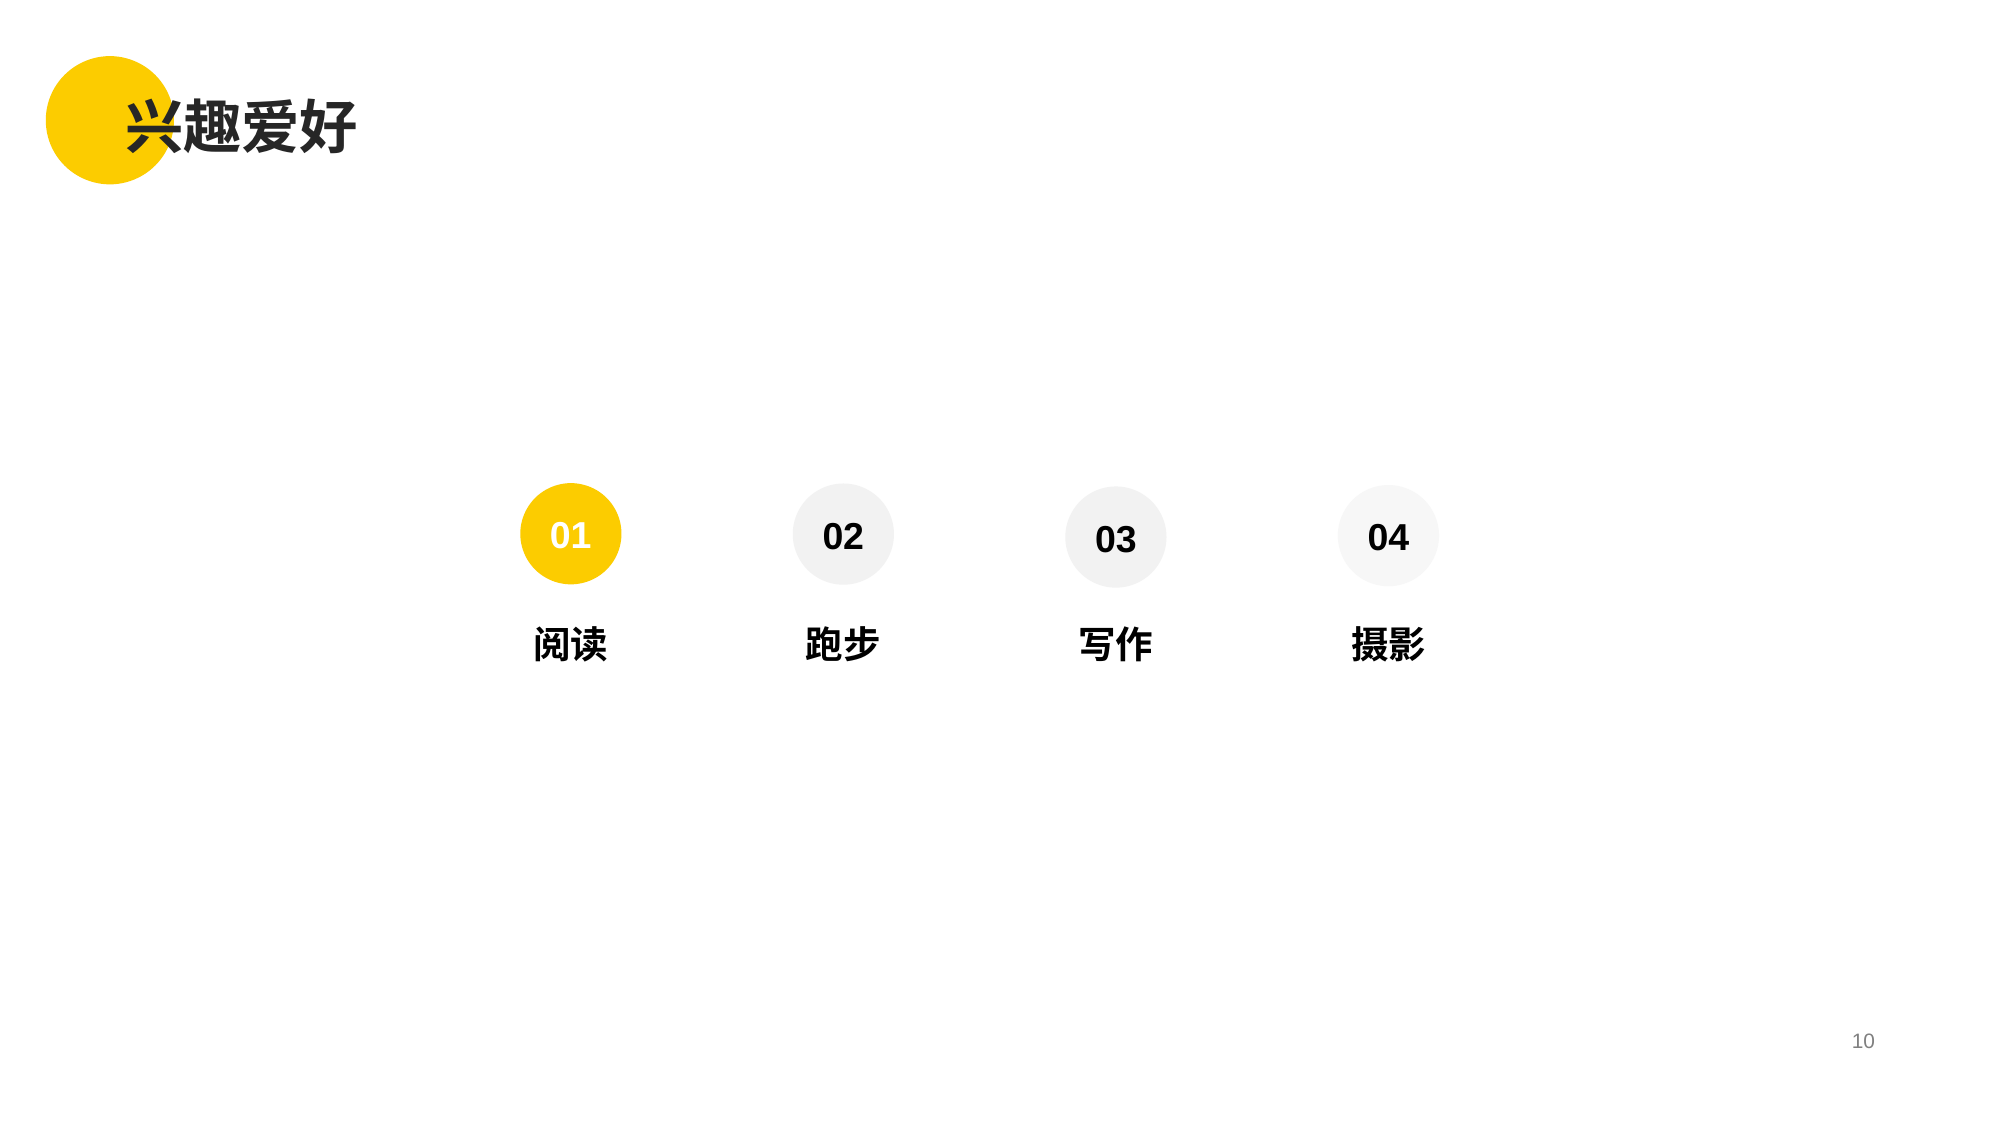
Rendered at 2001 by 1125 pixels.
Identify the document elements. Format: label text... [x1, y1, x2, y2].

text_box 01 [519, 482, 623, 586]
text_box 04 [1336, 483, 1441, 588]
slide_number 10 [1412, 1023, 1890, 1058]
title 兴趣爱好 [109, 0, 1890, 169]
text_box 阅读 [450, 614, 692, 674]
text_box 02 [791, 482, 896, 586]
text_box 摄影 [1267, 614, 1510, 674]
text_box 写作 [995, 614, 1237, 674]
text_box 03 [1064, 485, 1168, 589]
text_box 跑步 [722, 614, 965, 674]
